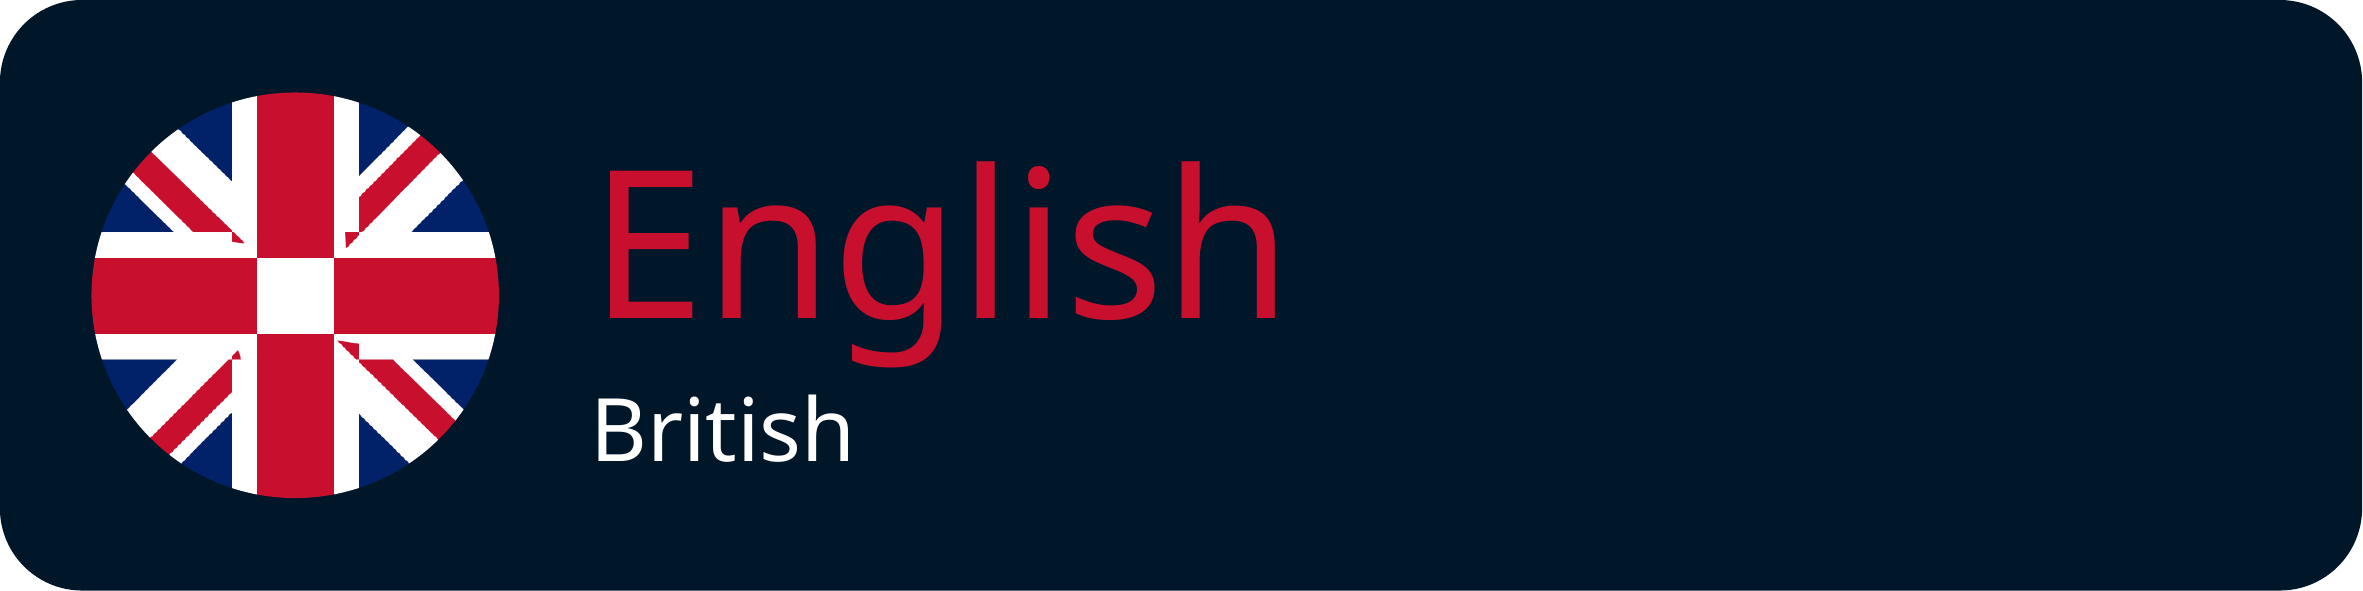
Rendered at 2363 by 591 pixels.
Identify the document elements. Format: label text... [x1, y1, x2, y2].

text_box English British [590, 111, 2271, 479]
text_box [0, 0, 2363, 591]
picture [91, 92, 499, 499]
